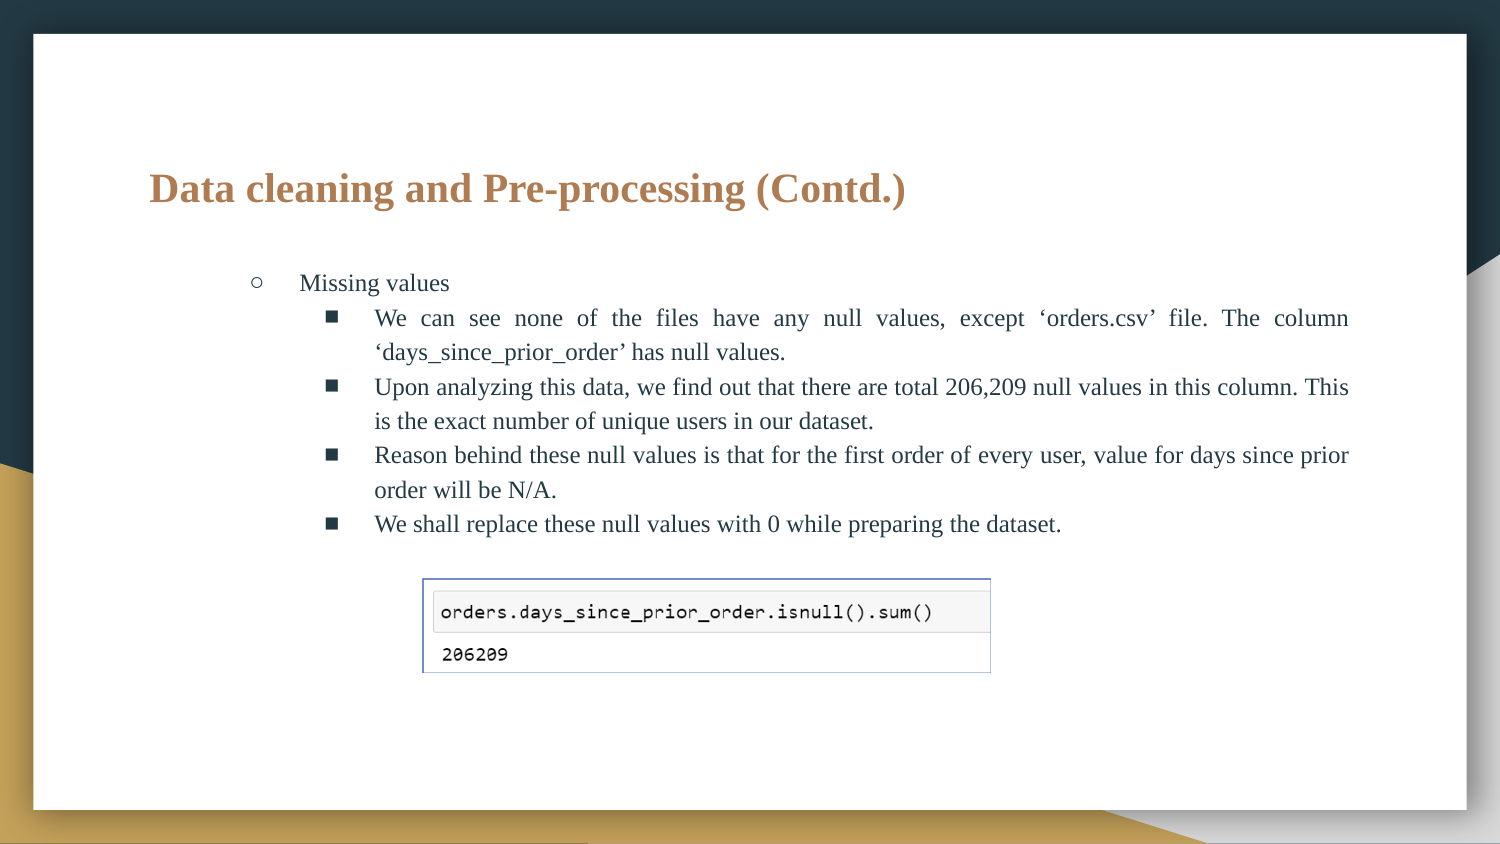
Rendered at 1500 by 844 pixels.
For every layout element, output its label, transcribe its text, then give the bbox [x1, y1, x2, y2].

picture [422, 578, 991, 673]
title Data cleaning and Pre-processing (Contd.) [134, 138, 1366, 247]
list Missing values We can see none of the files have any null values, except ‘orders.csv’ file. The column ‘days_since_prior_order’ has null values. Upon analyzing this data, we find out that there are total 206,209 null values in this column. This is the exact number of unique users in our dataset. Reason behind these null values is that for the first order of every user, value for days since prior order will be N/A. We shall replace these null values with 0 while preparing the dataset. [134, 247, 1366, 729]
